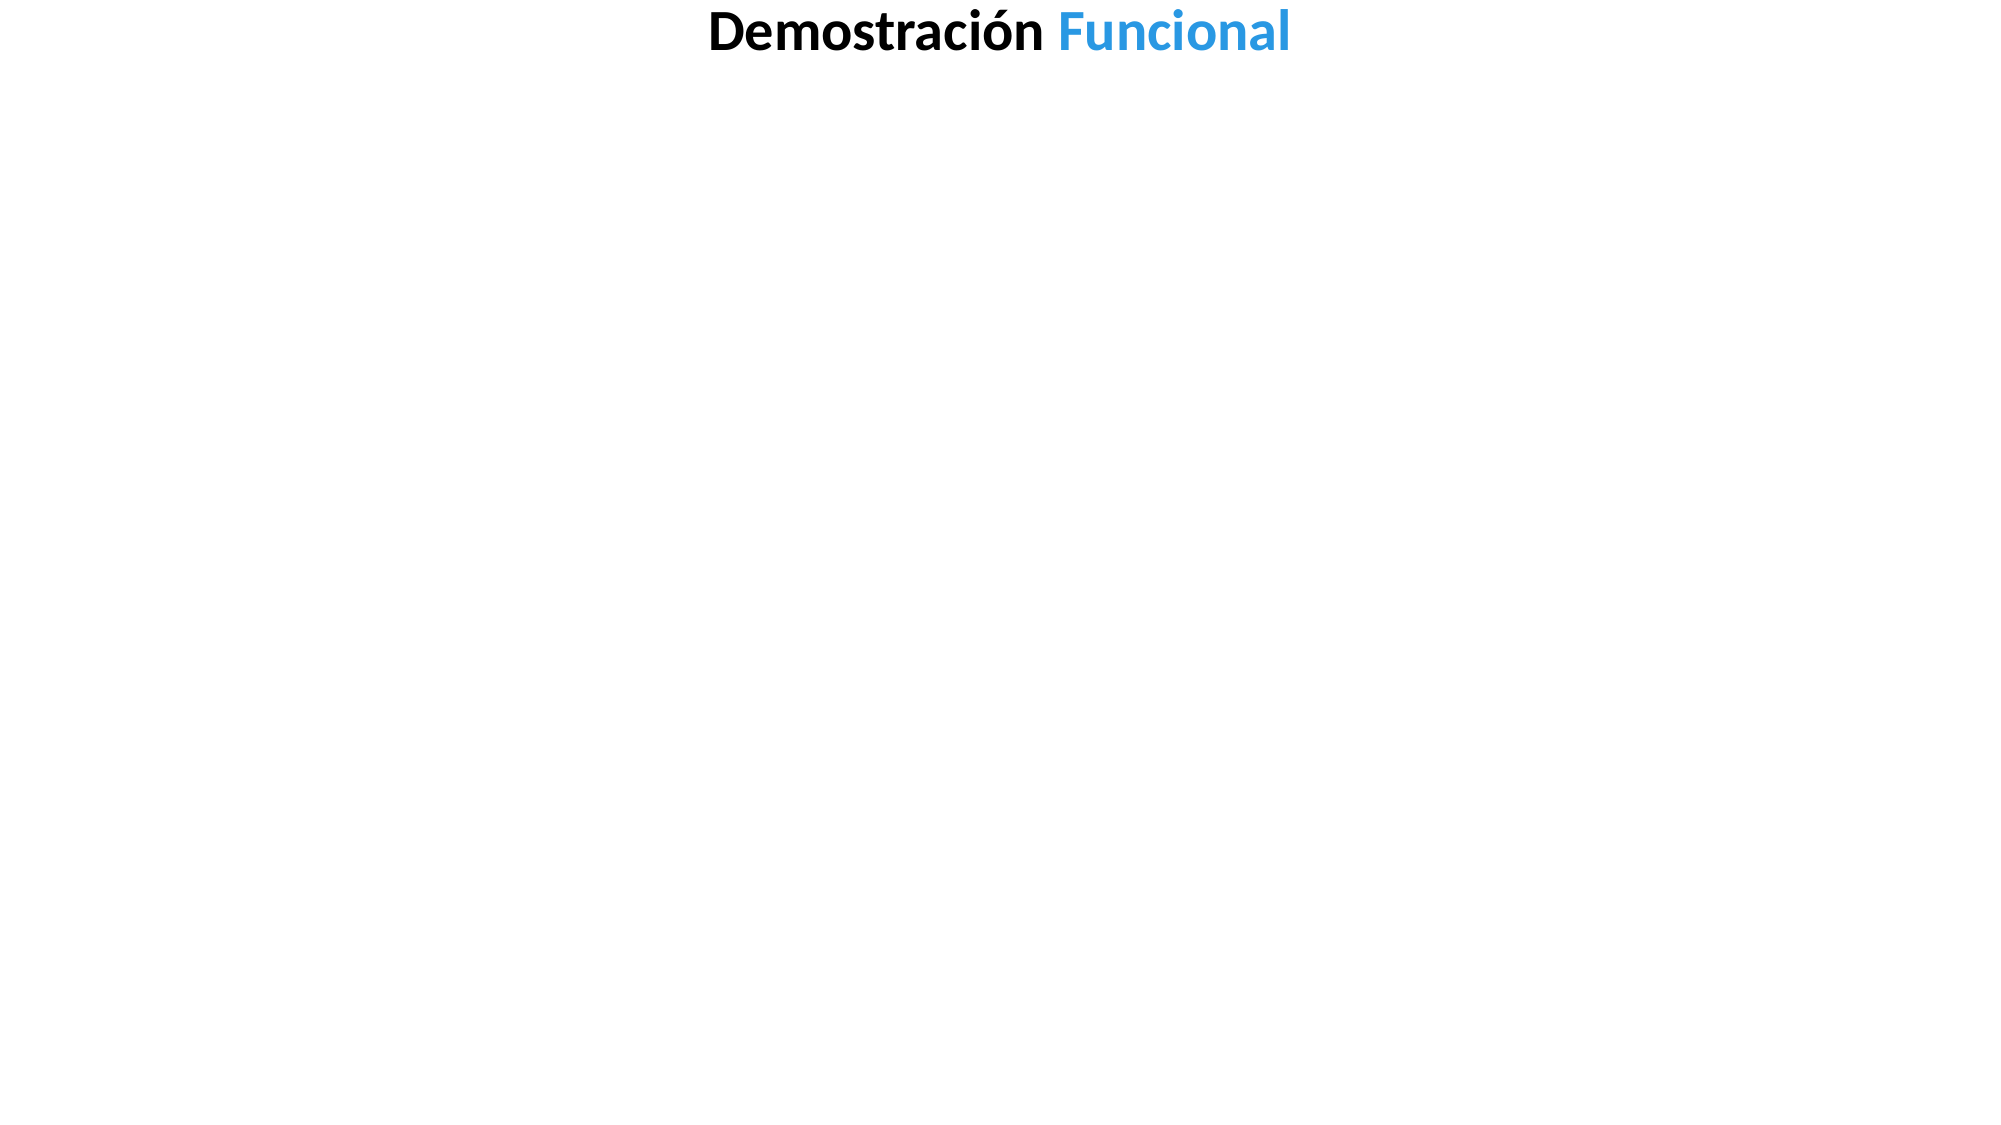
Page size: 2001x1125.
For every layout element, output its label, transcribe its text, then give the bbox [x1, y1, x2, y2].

title Demostración Funcional [0, 0, 2000, 70]
